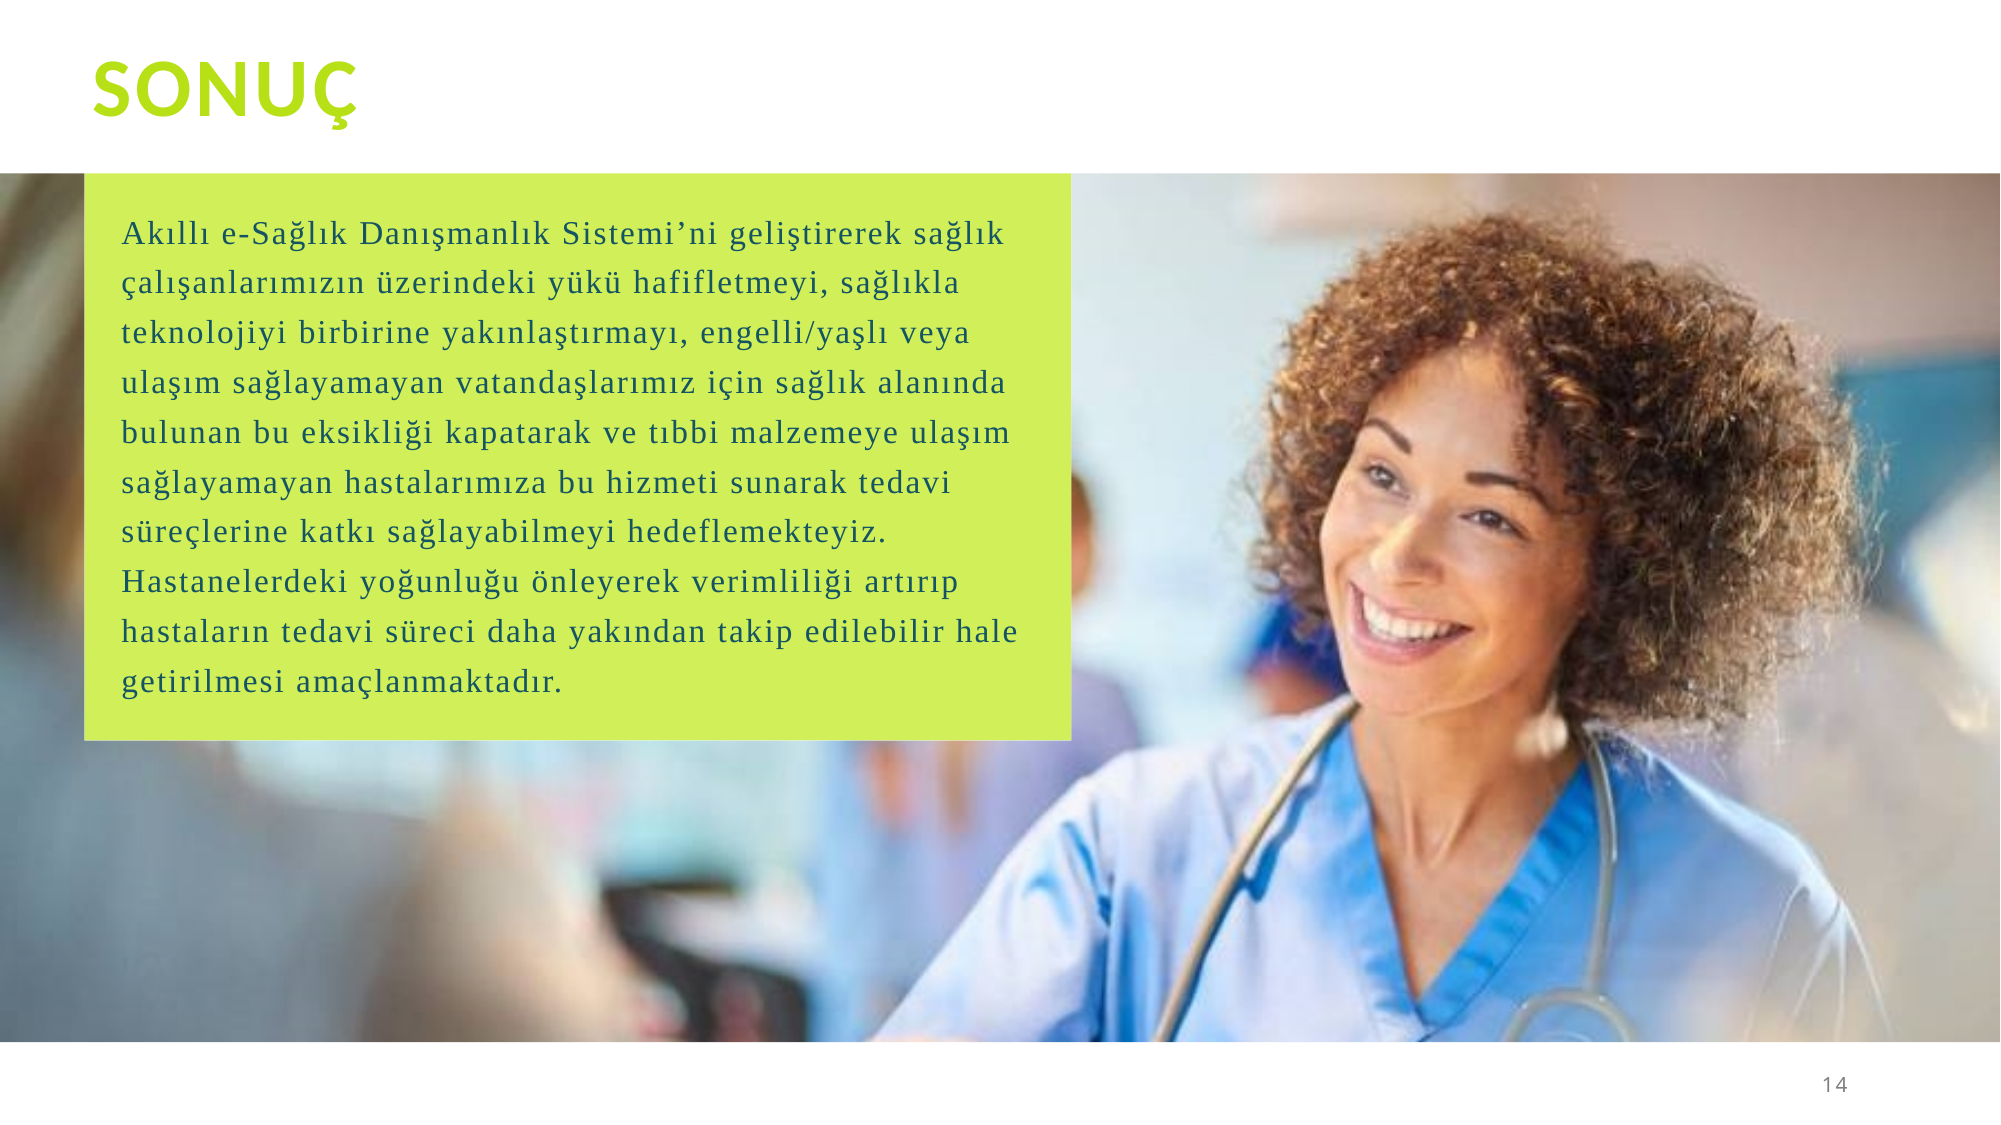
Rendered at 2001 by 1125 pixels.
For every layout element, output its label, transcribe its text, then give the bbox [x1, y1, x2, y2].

title SONUÇ [77, 37, 1027, 147]
picture [0, 173, 2000, 1043]
slide_number 14 [1412, 1068, 1863, 1103]
